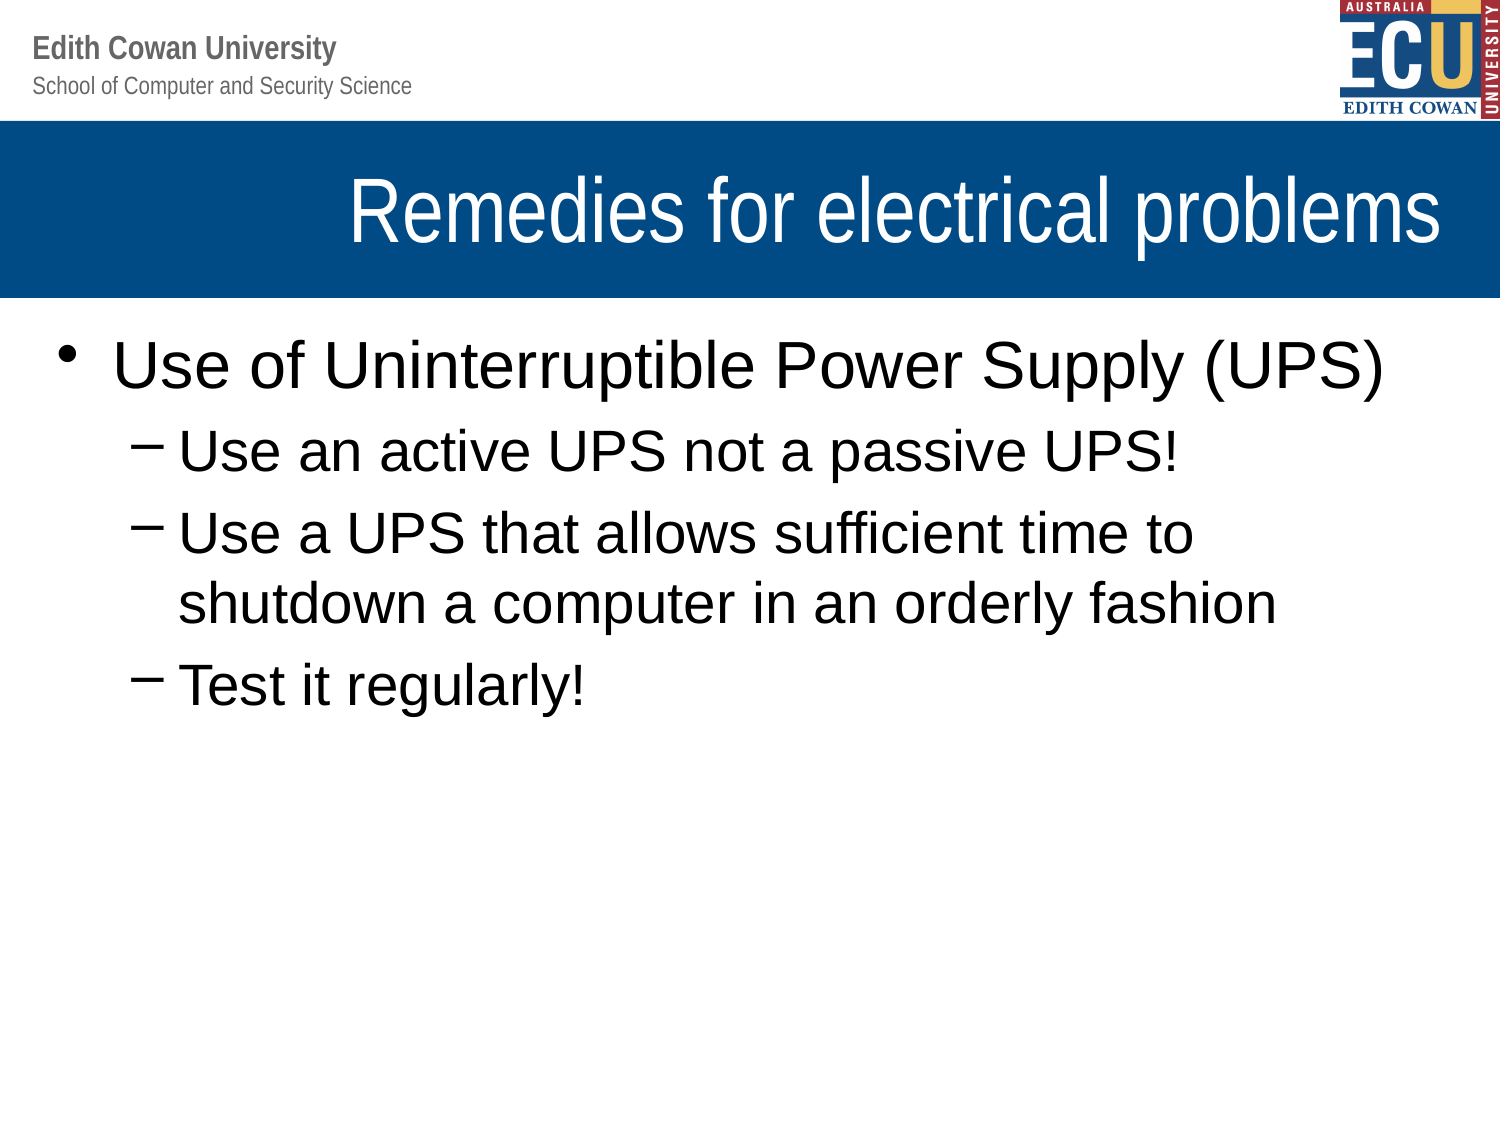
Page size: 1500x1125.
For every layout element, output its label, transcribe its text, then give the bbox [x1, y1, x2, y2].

picture [1340, 0, 1500, 119]
title Remedies for electrical problems [40, 123, 1460, 289]
list Use of Uninterruptible Power Supply (UPS) Use an active UPS not a passive UPS! Use a UPS that allows sufficient time to shutdown a computer in an orderly fashion Test it regularly! [40, 314, 1460, 1083]
